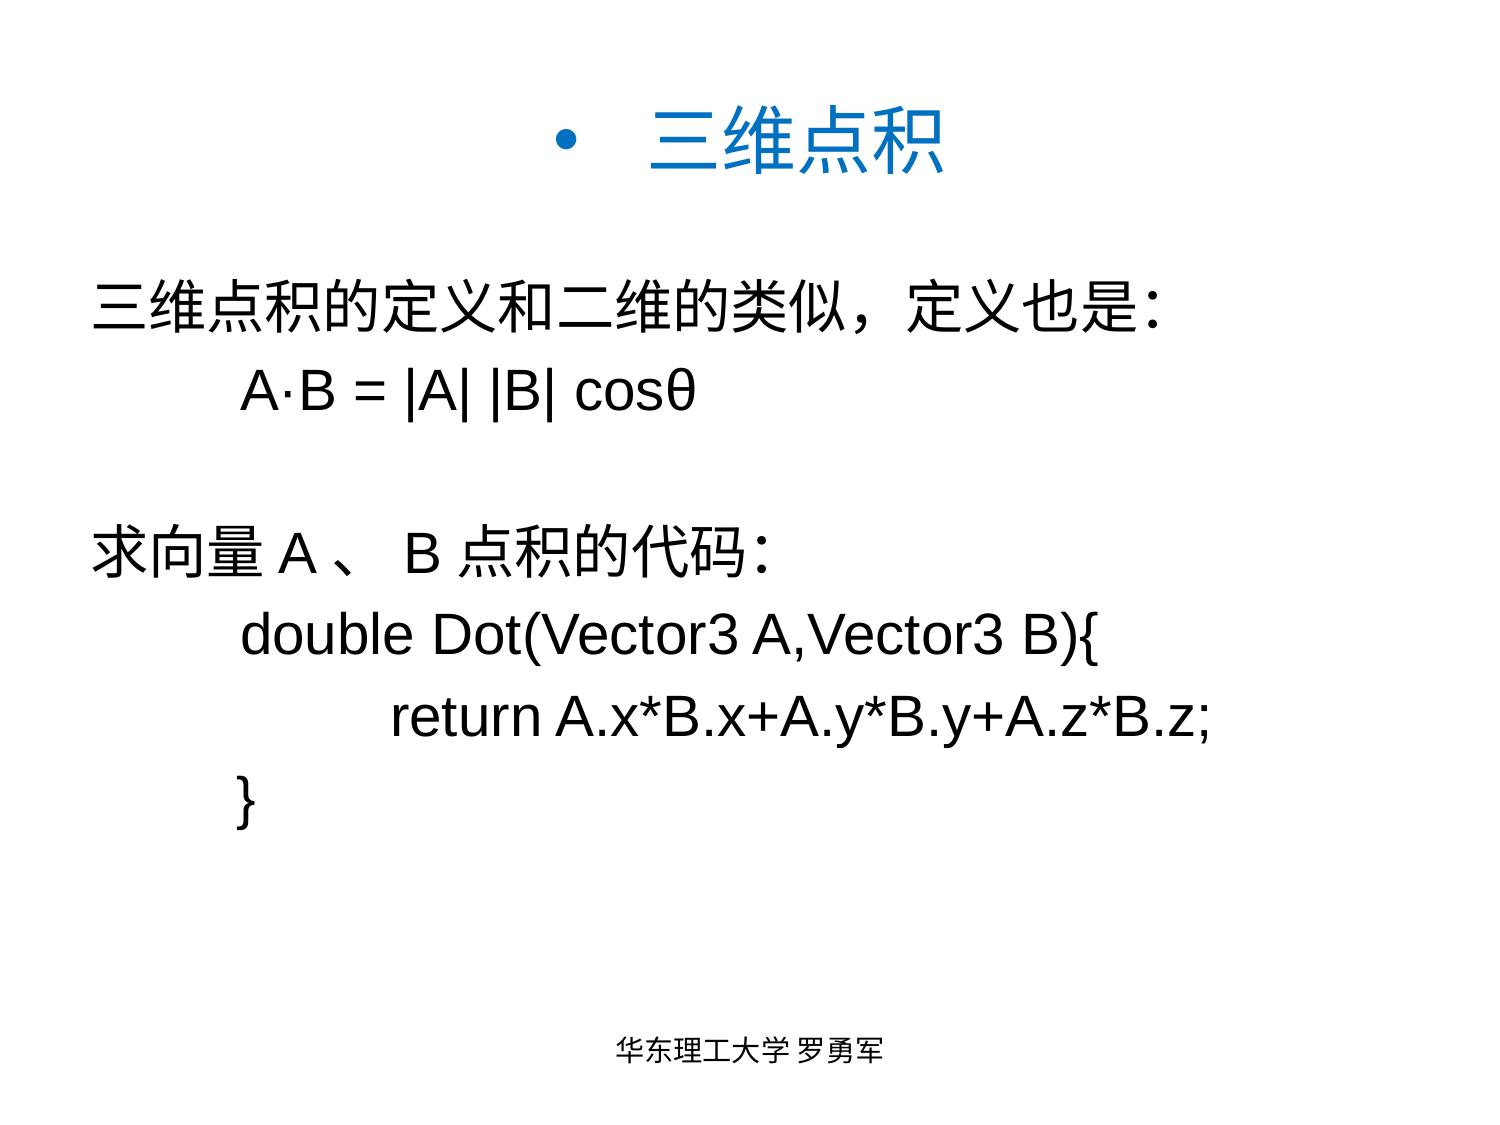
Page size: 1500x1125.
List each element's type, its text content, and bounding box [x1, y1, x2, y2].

list 三维点积的定义和二维的类似，定义也是： A·B = |A| |B| cosθ 求向量A、B点积的代码： double Dot(Vector3 A,Vector3 B){ return A.x*B.x+A.y*B.y+A.z*B.z; } [75, 262, 1425, 1005]
footer 华东理工大学 罗勇军 [512, 1024, 988, 1103]
title 三维点积 [75, 45, 1425, 233]
